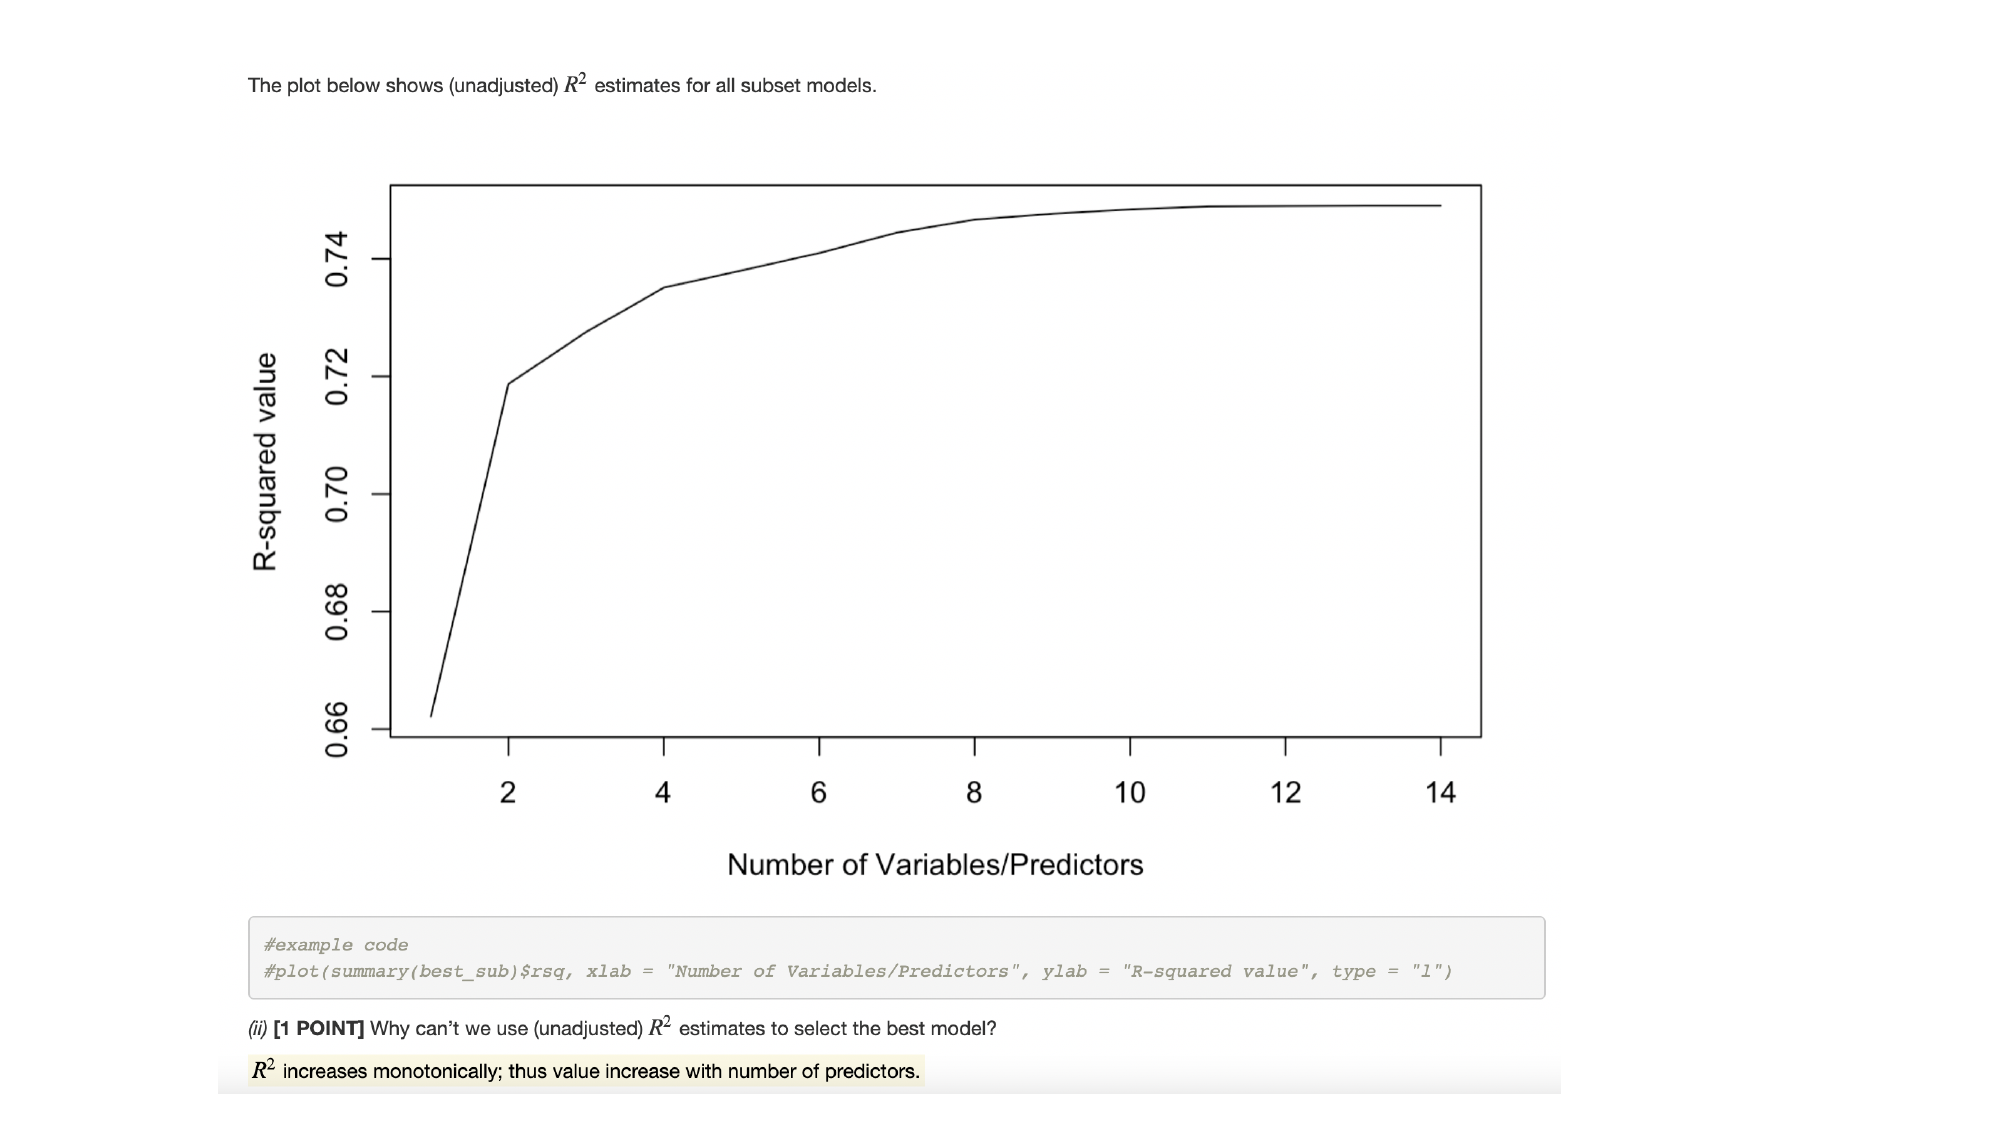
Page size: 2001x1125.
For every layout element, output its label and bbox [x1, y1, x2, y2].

picture [218, 62, 1561, 1094]
